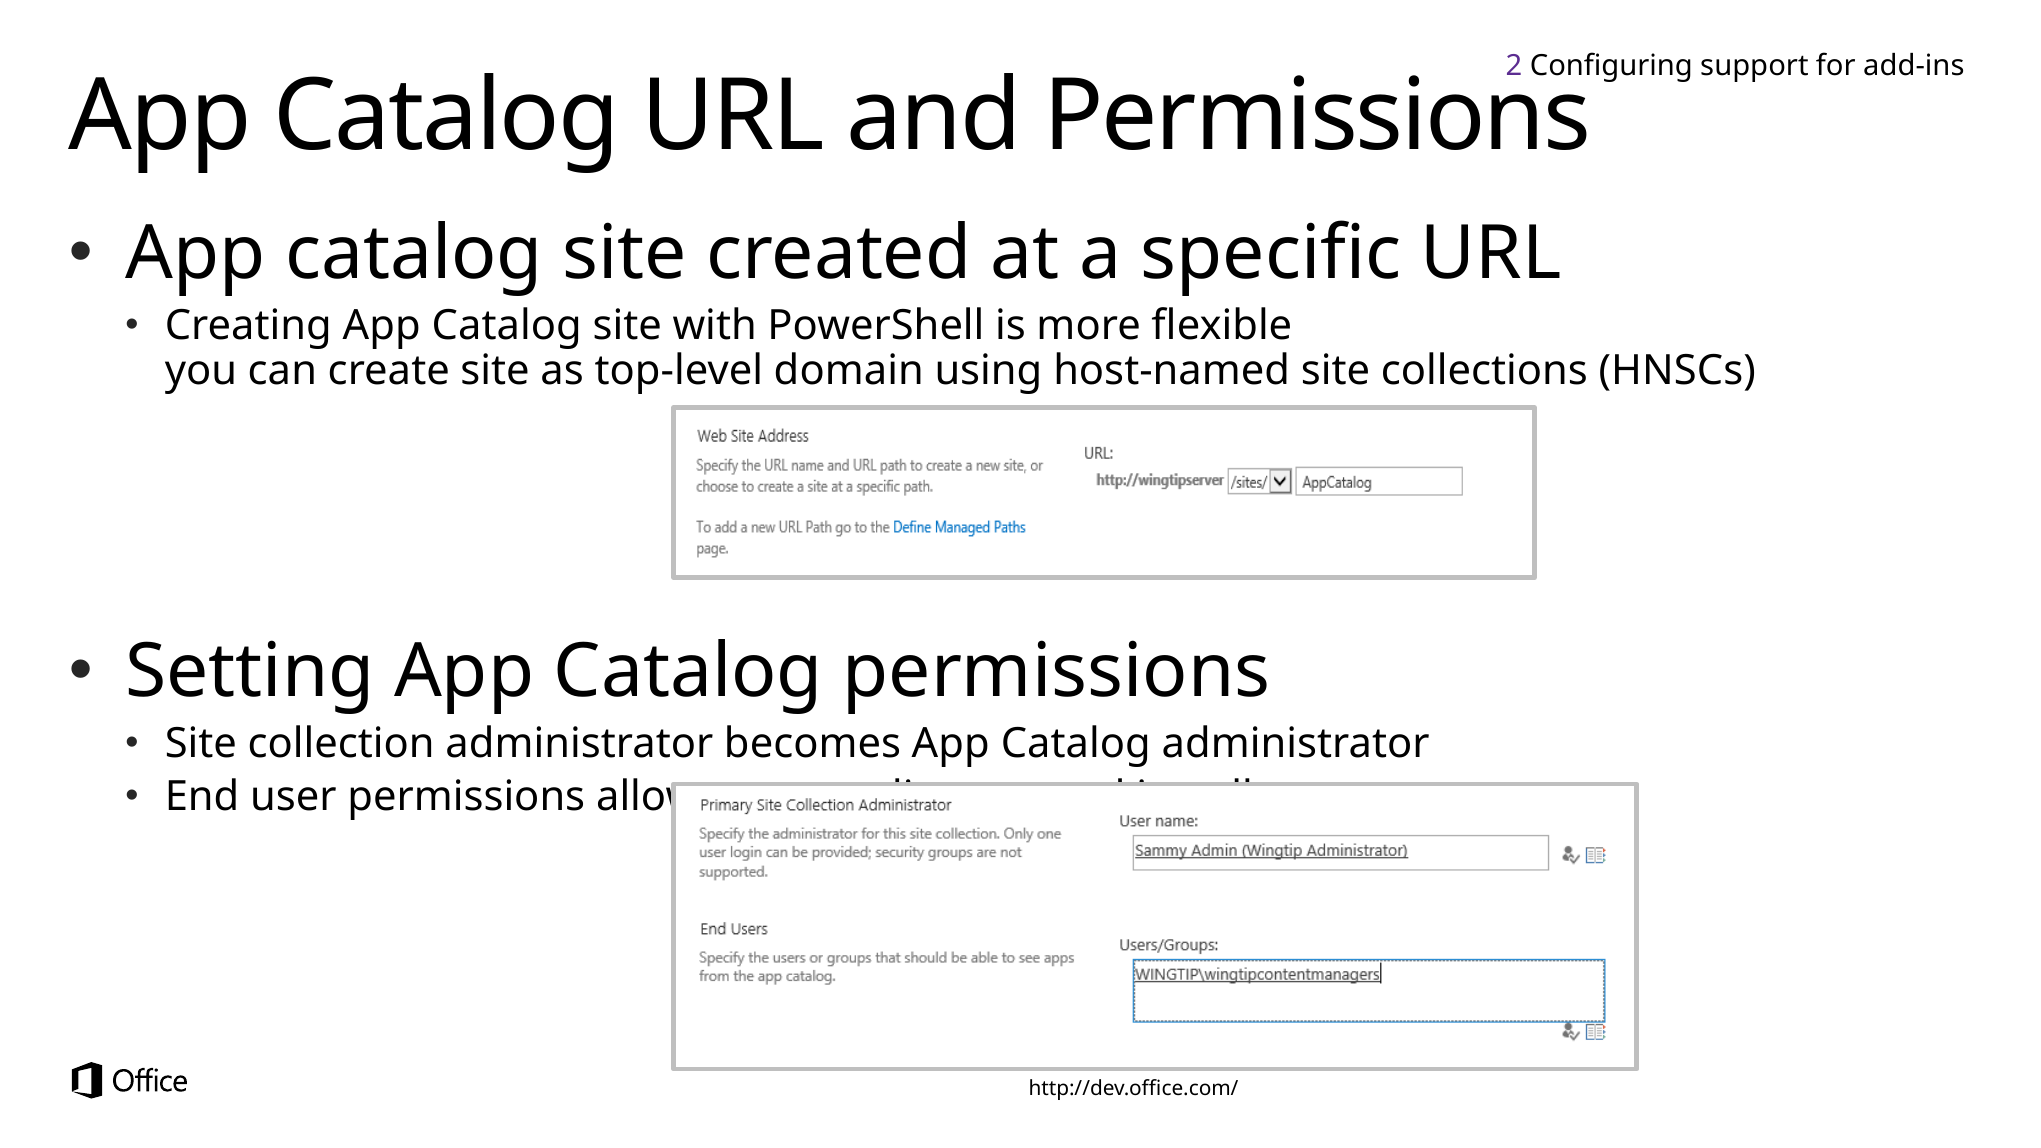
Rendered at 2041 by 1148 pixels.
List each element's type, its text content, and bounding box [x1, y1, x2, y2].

list App catalog site created at a specific URL Creating App Catalog site with PowerShell is more flexible you can create site as top-level domain using host-named site collections (HNSCs) Setting App Catalog permissions Site collection administrator becomes App Catalog administrator End user permissions allows user to discover and install apps [45, 199, 1996, 1001]
footer 2 Configuring support for add-ins [1306, 48, 1996, 110]
picture [675, 409, 1533, 576]
picture [675, 786, 1635, 1068]
title App Catalog URL and Permissions [45, 48, 1996, 199]
